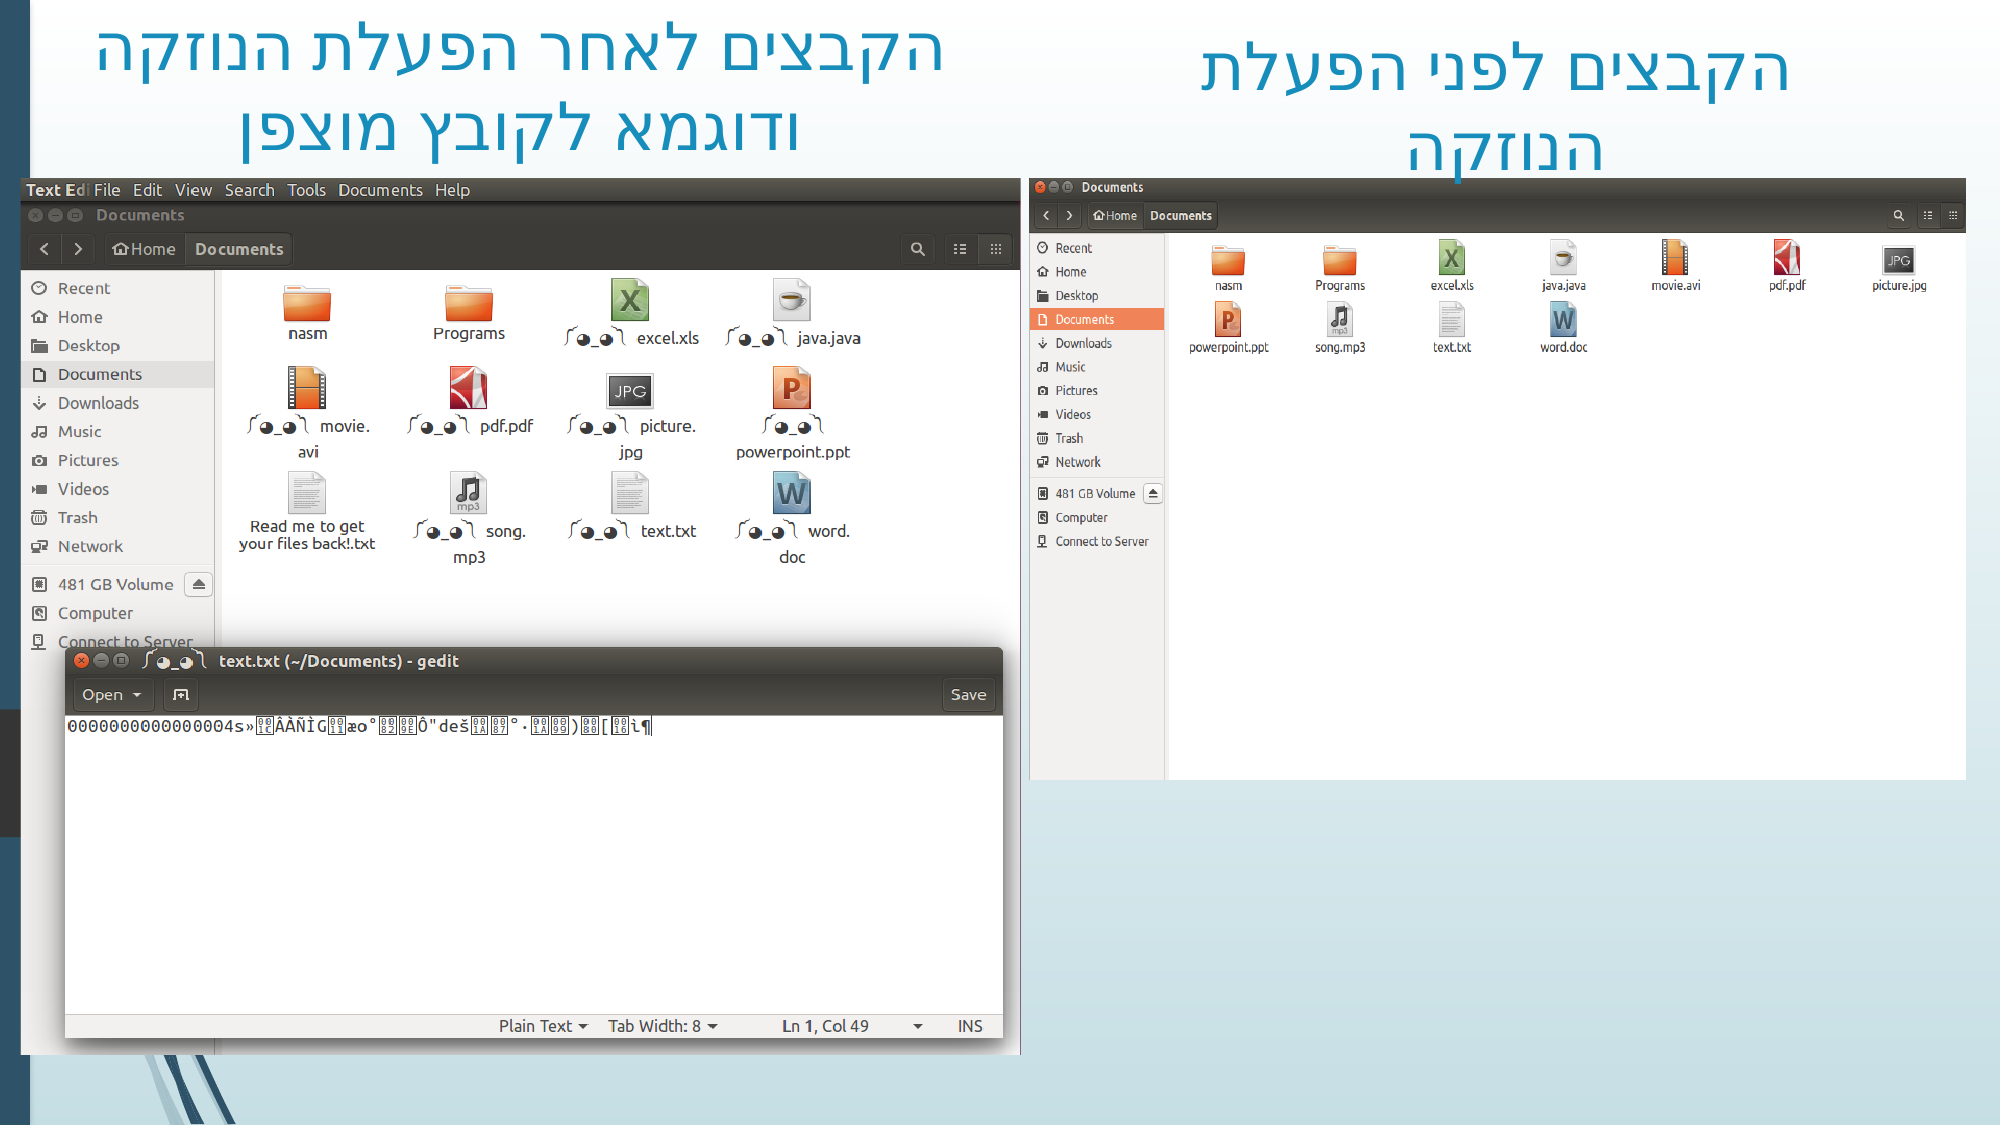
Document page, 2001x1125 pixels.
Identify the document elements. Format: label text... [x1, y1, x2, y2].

picture [1028, 178, 1967, 781]
title הקבצים לפני הפעלת הנוזקה [1091, 61, 1904, 146]
picture [20, 178, 1021, 1056]
text_box הקבצים לאחר הפעלת הנוזקה ודוגמא לקובץ מוצפן [28, 0, 1013, 177]
